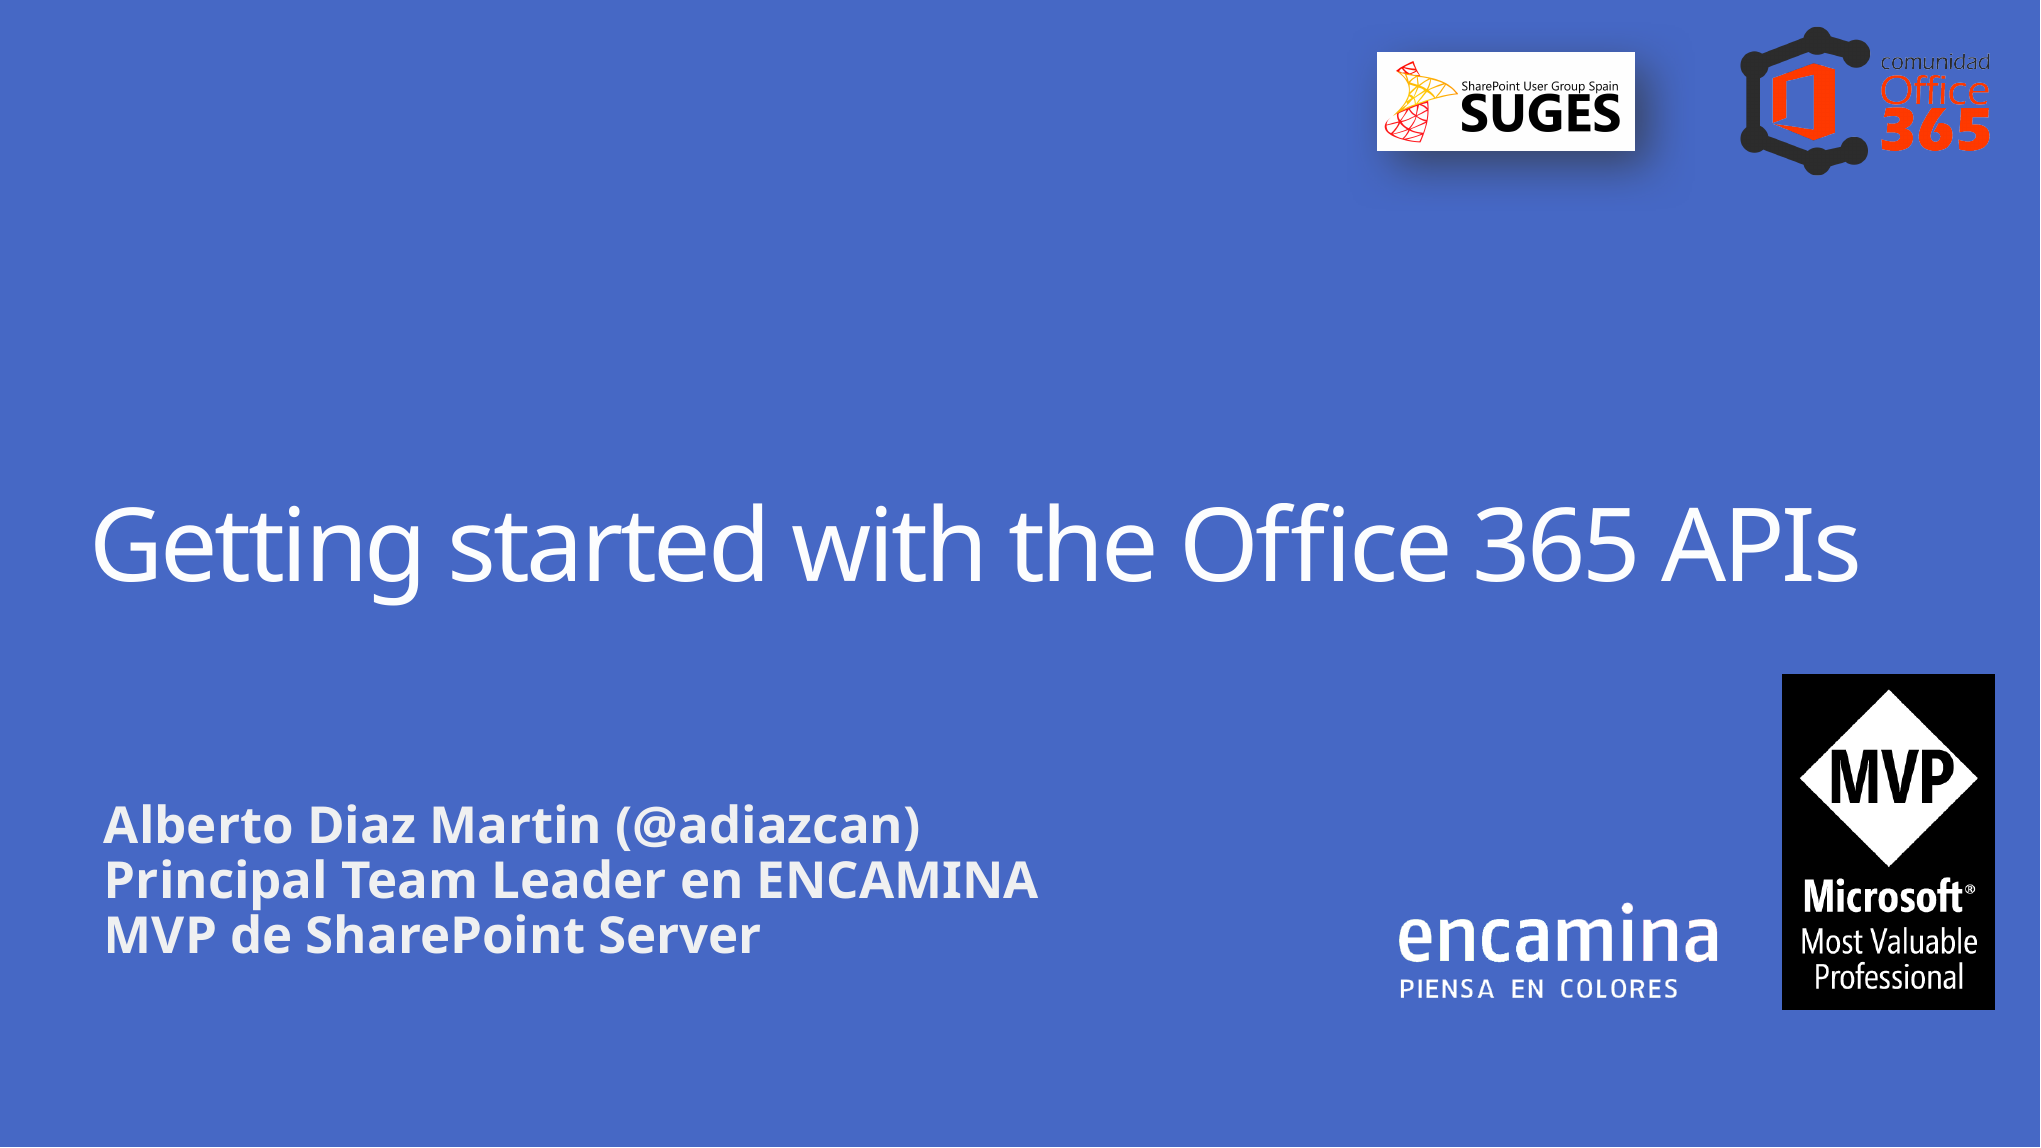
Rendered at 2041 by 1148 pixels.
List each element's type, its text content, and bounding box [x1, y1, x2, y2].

picture [1731, 17, 1998, 185]
picture [1388, 895, 1728, 1010]
picture [1377, 52, 1635, 151]
title Getting started with the Office 365 APIs [89, 386, 1951, 711]
picture [1782, 674, 1995, 1010]
text_box Alberto Diaz Martin (@adiazcan) Principal Team Leader en ENCAMINA MVP de SharePoint Server [89, 792, 1368, 1107]
